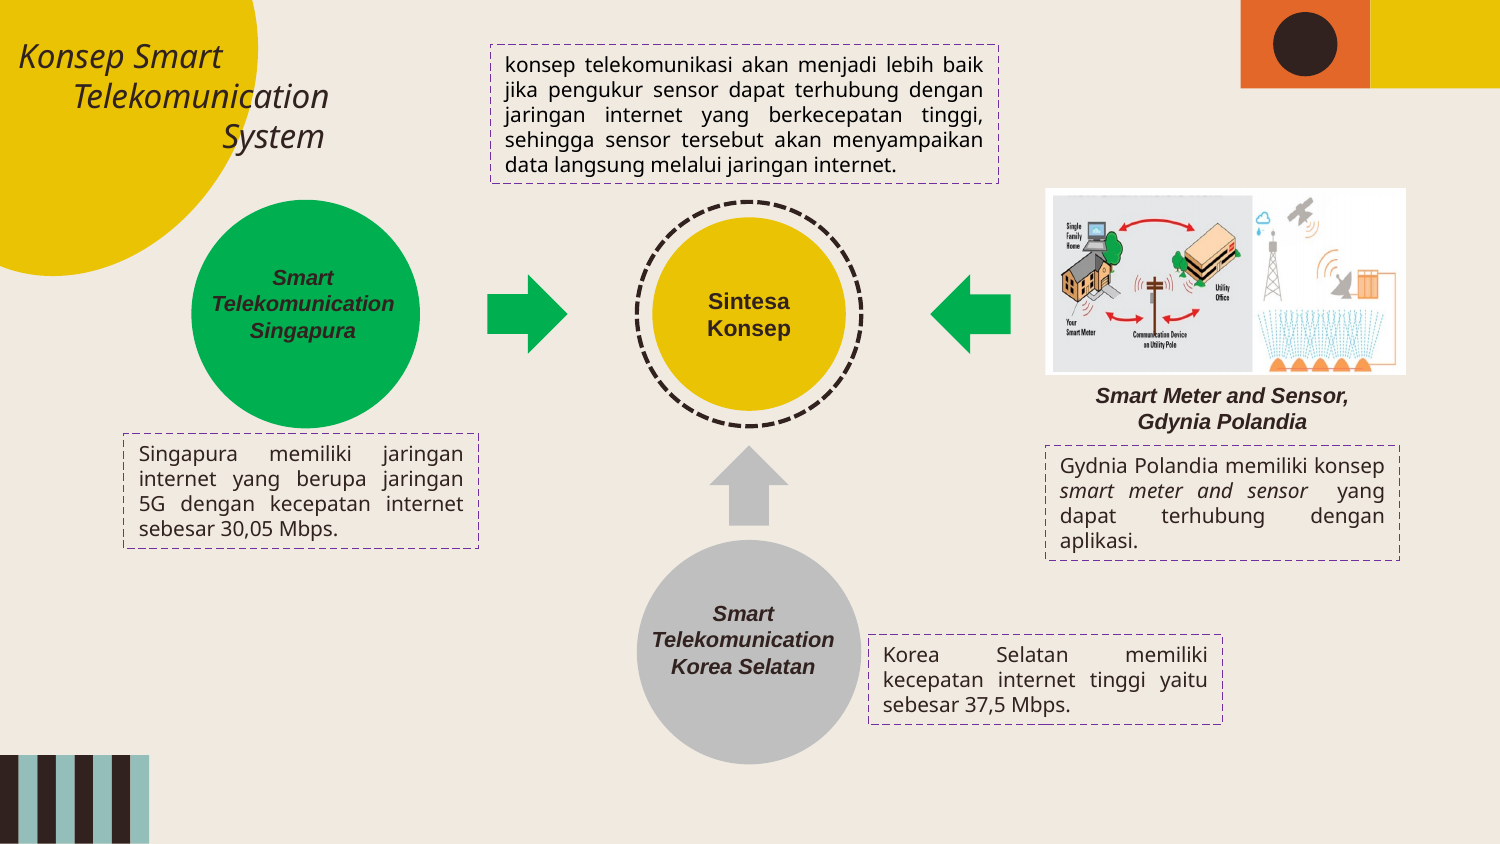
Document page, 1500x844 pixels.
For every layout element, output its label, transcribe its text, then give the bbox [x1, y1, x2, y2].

text_box Gydnia Polandia memiliki konsep smart meter and sensor yang dapat terhubung dengan aplikasi. [1045, 445, 1400, 561]
text_box Sintesa Konsep [650, 215, 848, 413]
picture [1045, 188, 1407, 375]
text_box Singapura memiliki jaringan internet yang berupa jaringan 5G dengan kecepatan internet sebesar 30,05 Mbps. [123, 433, 479, 549]
text_box [651, 537, 847, 592]
text_box [634, 199, 864, 429]
text_box [928, 272, 1013, 356]
text_box [207, 199, 405, 256]
text_box Smart Telekomunication Singapura [194, 256, 412, 350]
text_box Korea Selatan memiliki kecepatan internet tinggi yaitu sebesar 37,5 Mbps. [868, 634, 1223, 725]
text_box [197, 272, 420, 429]
text_box Konsep Smart Telekomunication System [0, 80, 384, 133]
text_box Smart Meter and Sensor, Gdynia Polandia [1045, 382, 1400, 442]
text_box konsep telekomunikasi akan menjadi lebih baik jika pengukur sensor dapat terhubung dengan jaringan internet yang berkecepatan tinggi, sehingga sensor tersebut akan menyampaikan data langsung melalui jaringan internet. [490, 44, 999, 184]
text_box Smart Telekomunication Korea Selatan [631, 592, 855, 686]
text_box [707, 443, 791, 528]
text_box [485, 272, 570, 356]
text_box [0, 0, 589, 71]
text_box [639, 609, 864, 767]
